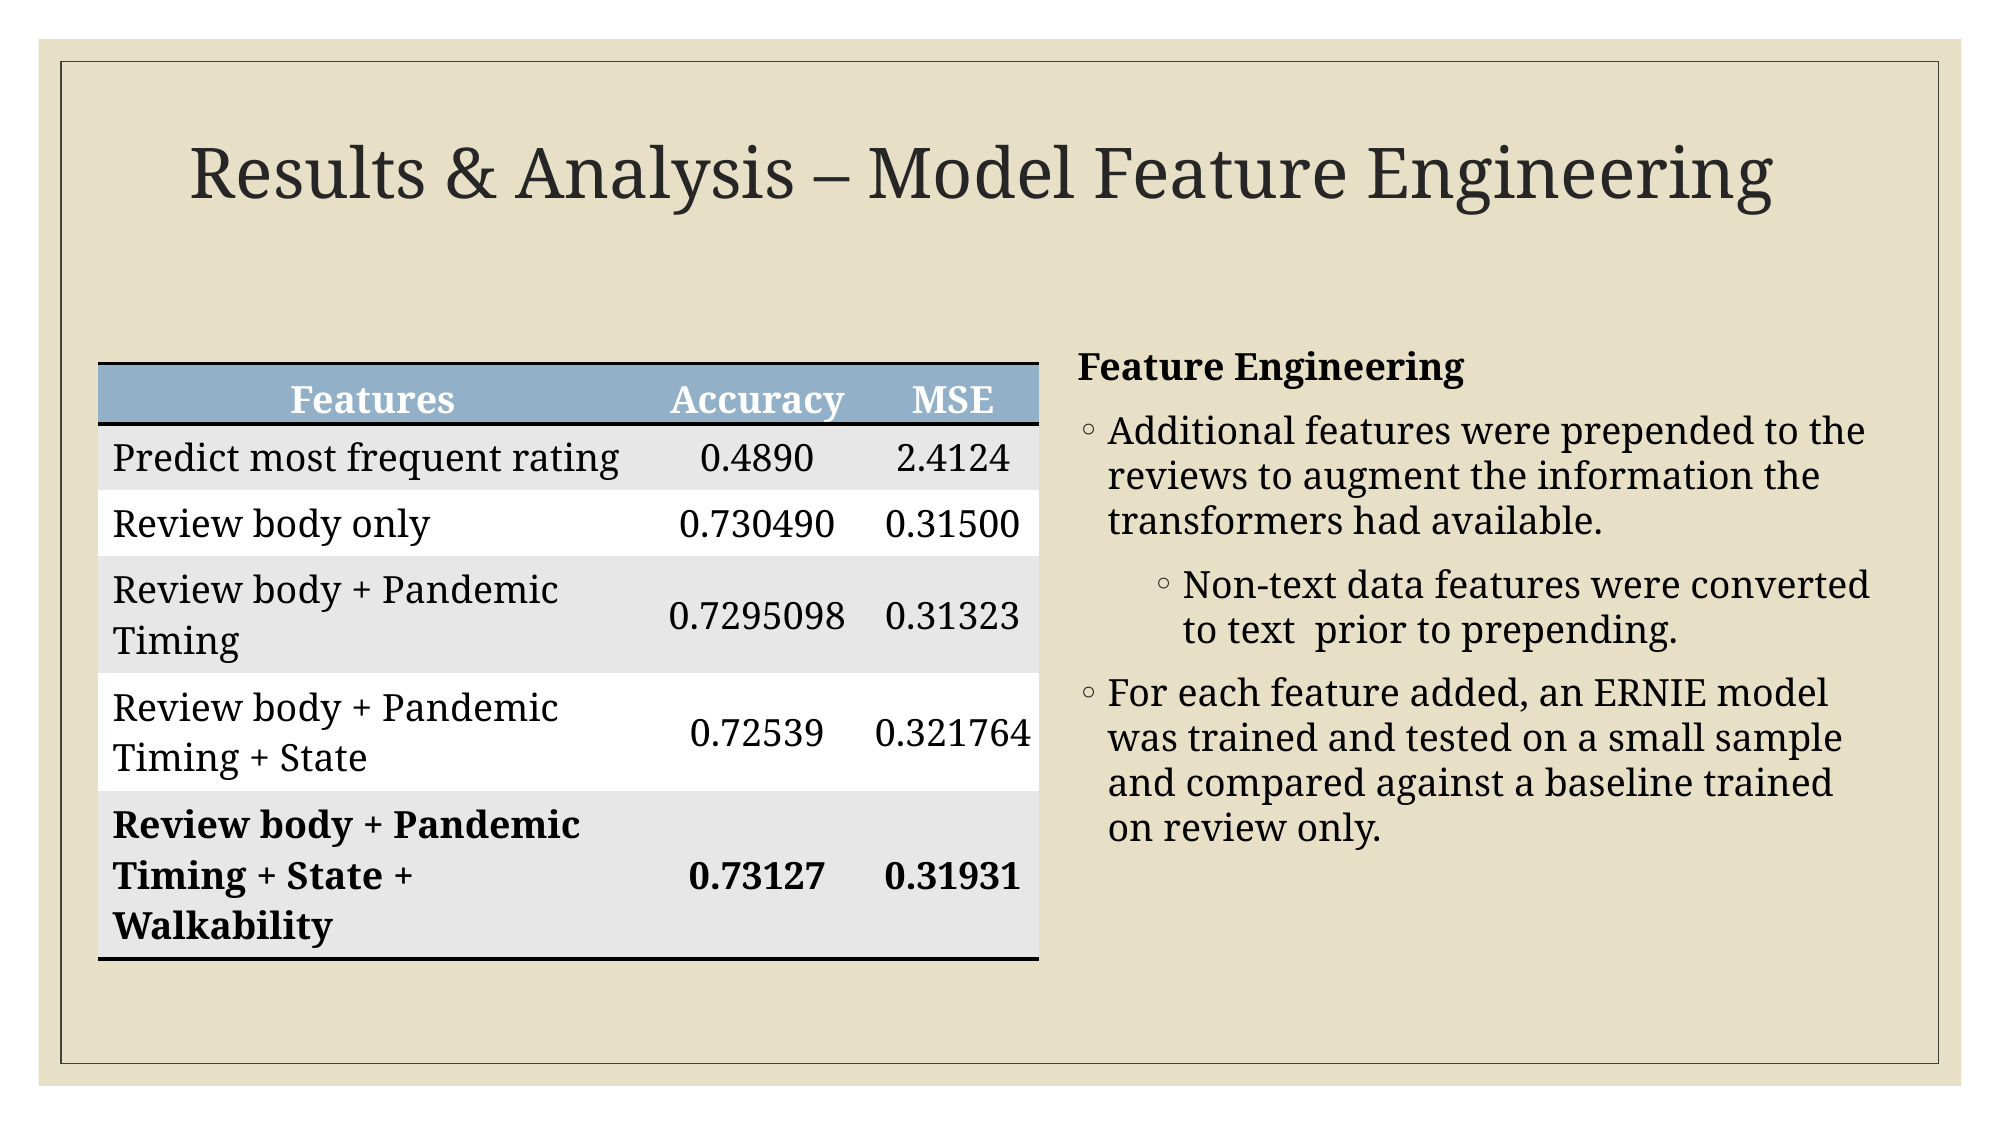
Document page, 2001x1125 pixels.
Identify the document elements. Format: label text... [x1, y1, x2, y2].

table_cell Review body + Pandemic Timing + State + Walkability [98, 791, 648, 957]
table_cell Review body + Pandemic Timing + State [98, 673, 648, 791]
table_cell Review body + Pandemic Timing [98, 556, 648, 673]
table_header MSE [867, 365, 1039, 422]
table_cell 0.31323 [867, 556, 1039, 673]
table_cell Predict most frequent rating [98, 426, 648, 490]
table_cell 2.4124 [867, 426, 1039, 490]
table_cell 0.7295098 [648, 556, 867, 673]
table_header Accuracy [648, 365, 867, 422]
table_cell 0.72539 [648, 673, 867, 791]
table_header Features [98, 365, 648, 422]
table_cell 0.730490 [648, 490, 867, 556]
table_cell 0.31931 [867, 791, 1039, 957]
table_cell 0.31500 [867, 490, 1039, 556]
table_cell 0.321764 [867, 673, 1039, 791]
title Results & Analysis – Model Feature Engineering [174, 105, 1904, 331]
table_cell Review body only [98, 490, 648, 556]
table_cell 0.73127 [648, 791, 867, 957]
table_cell 0.4890 [648, 426, 867, 490]
text_box Feature Engineering Additional features were prepended to the reviews to augment the information the transformers had available. Non-text data features were converted to text prior to prepending. For each feature added, an ERNIE model was trained and tested on a small sample and compared against a baseline trained on review only. [1062, 335, 1903, 857]
